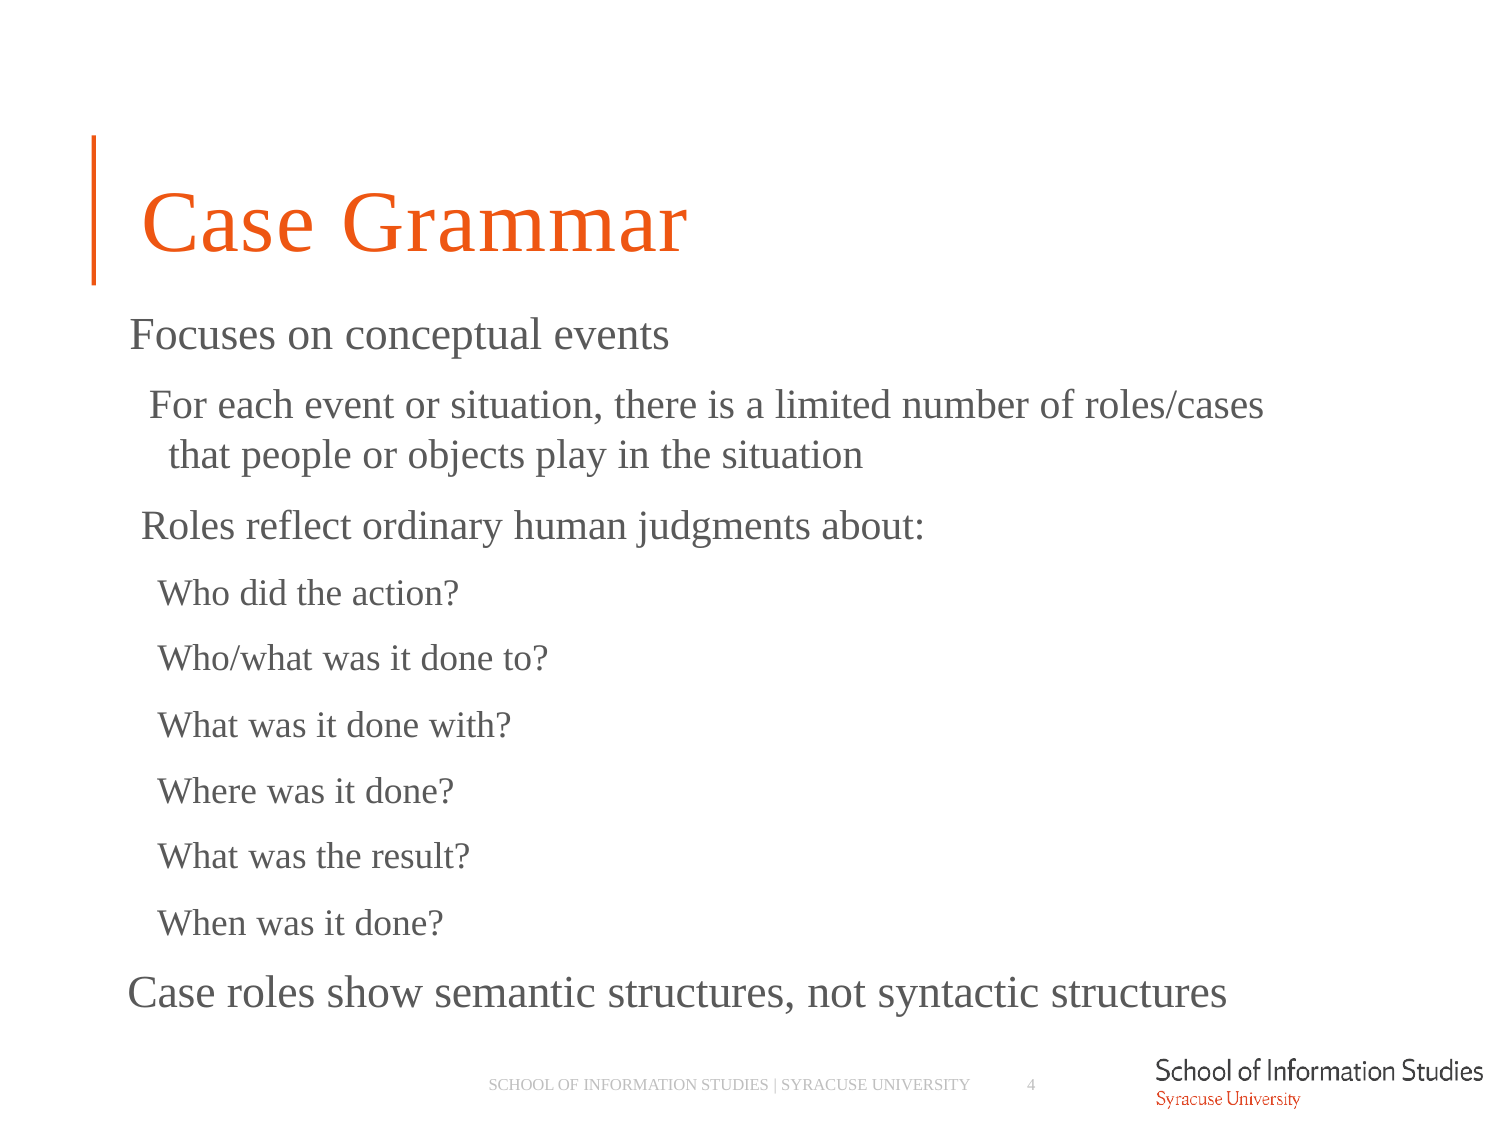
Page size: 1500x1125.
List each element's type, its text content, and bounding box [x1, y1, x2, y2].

title Case Grammar [138, 162, 696, 281]
footer SCHOOL OF INFORMATION STUDIES | SYRACUSE UNIVERSITY [486, 1073, 979, 1125]
picture [1156, 1058, 1483, 1109]
text_box Focuses on conceptual events ­ For each event or situation, there is a limited number of roles/cases that people or objects play in the situation ­ Roles reflect ordinary human judgments about: ­ Who did the action? ­ Who/what was it done to? ­ What was it done with? ­ Where was it done? ­ What was the result? ­ When was it done? Case roles show semantic structures, not syntactic structures [127, 281, 1275, 1018]
text_box 4 [1020, 1073, 1042, 1094]
